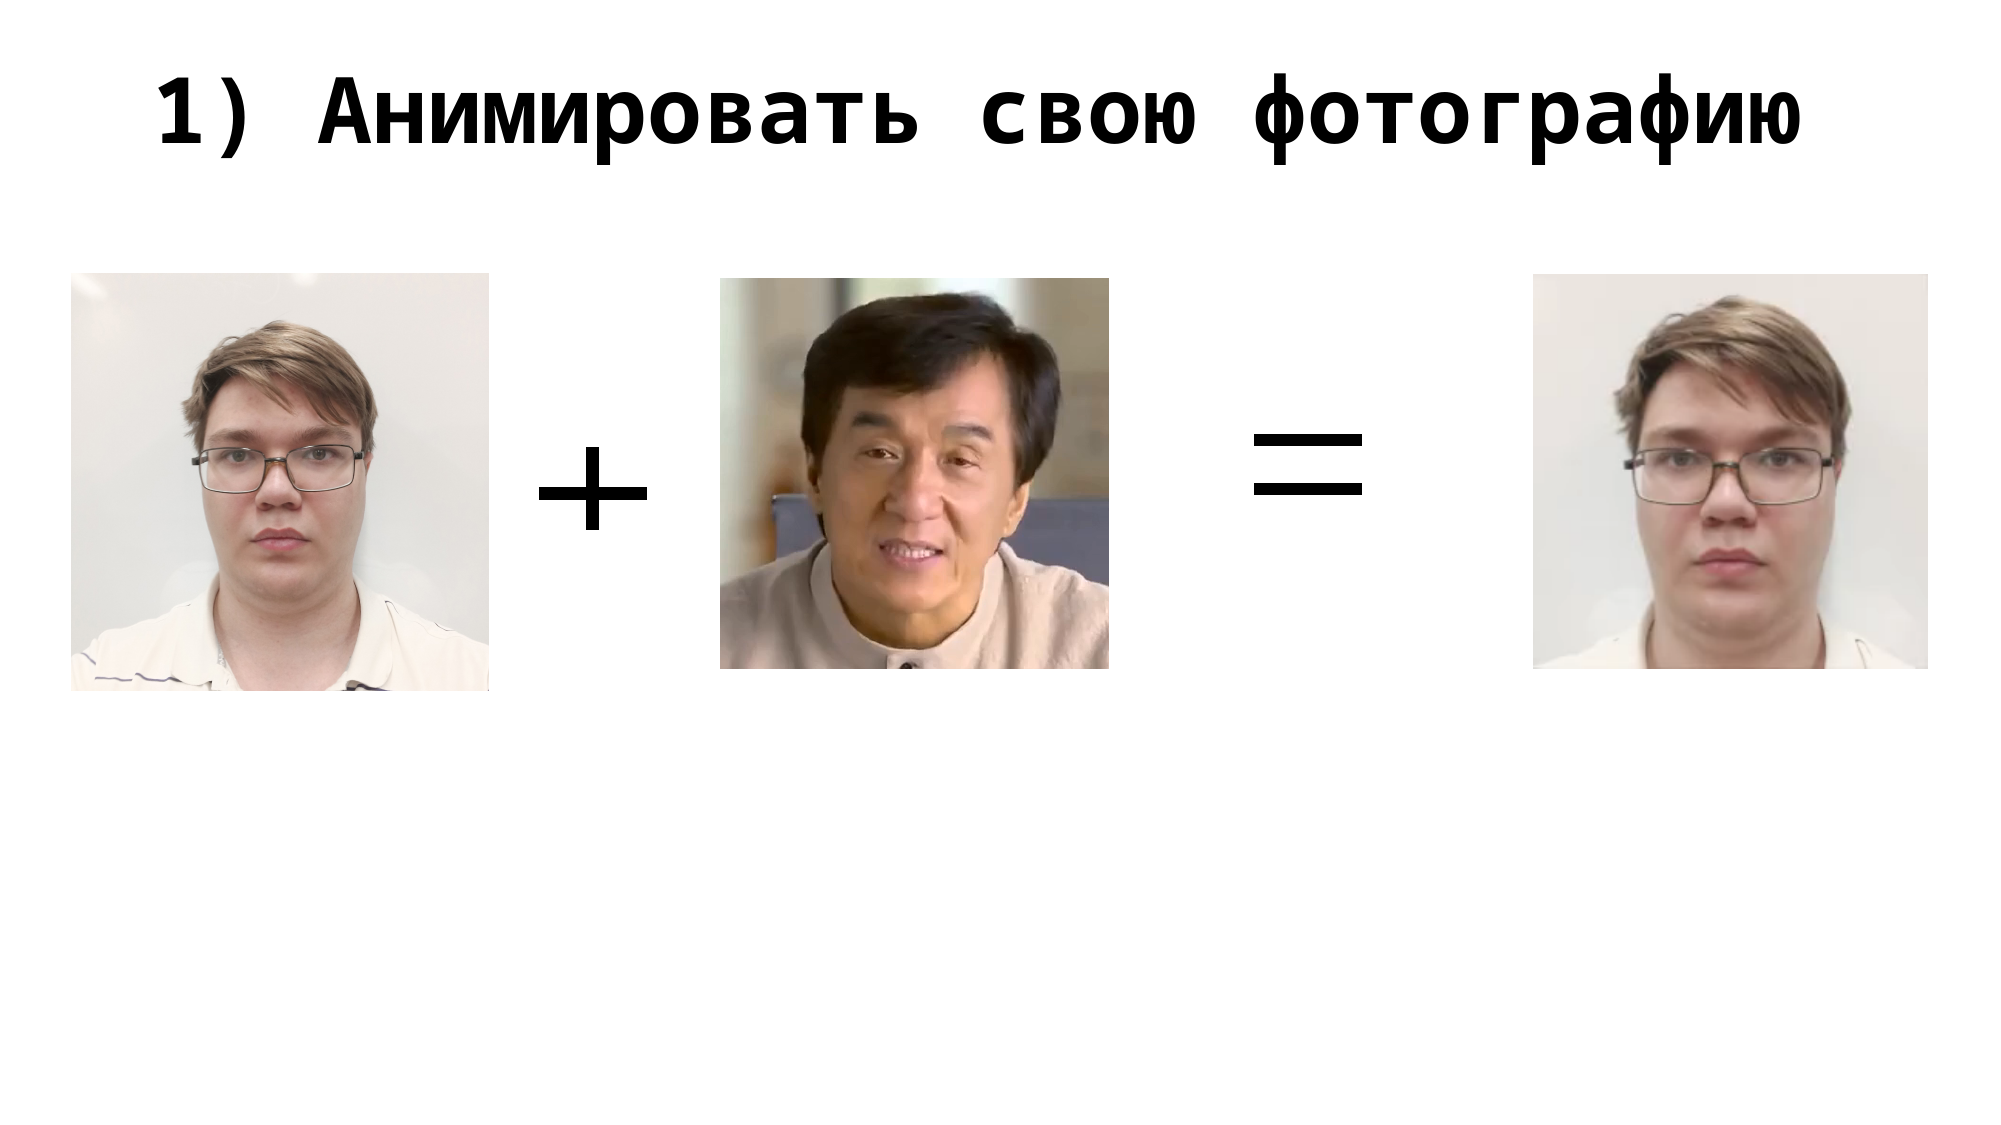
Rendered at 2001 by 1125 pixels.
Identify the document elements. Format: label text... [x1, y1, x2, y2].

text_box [719, 277, 1110, 670]
picture [71, 273, 489, 691]
title 1) Анимировать свою фотографию [137, 59, 1863, 278]
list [1532, 273, 1928, 670]
